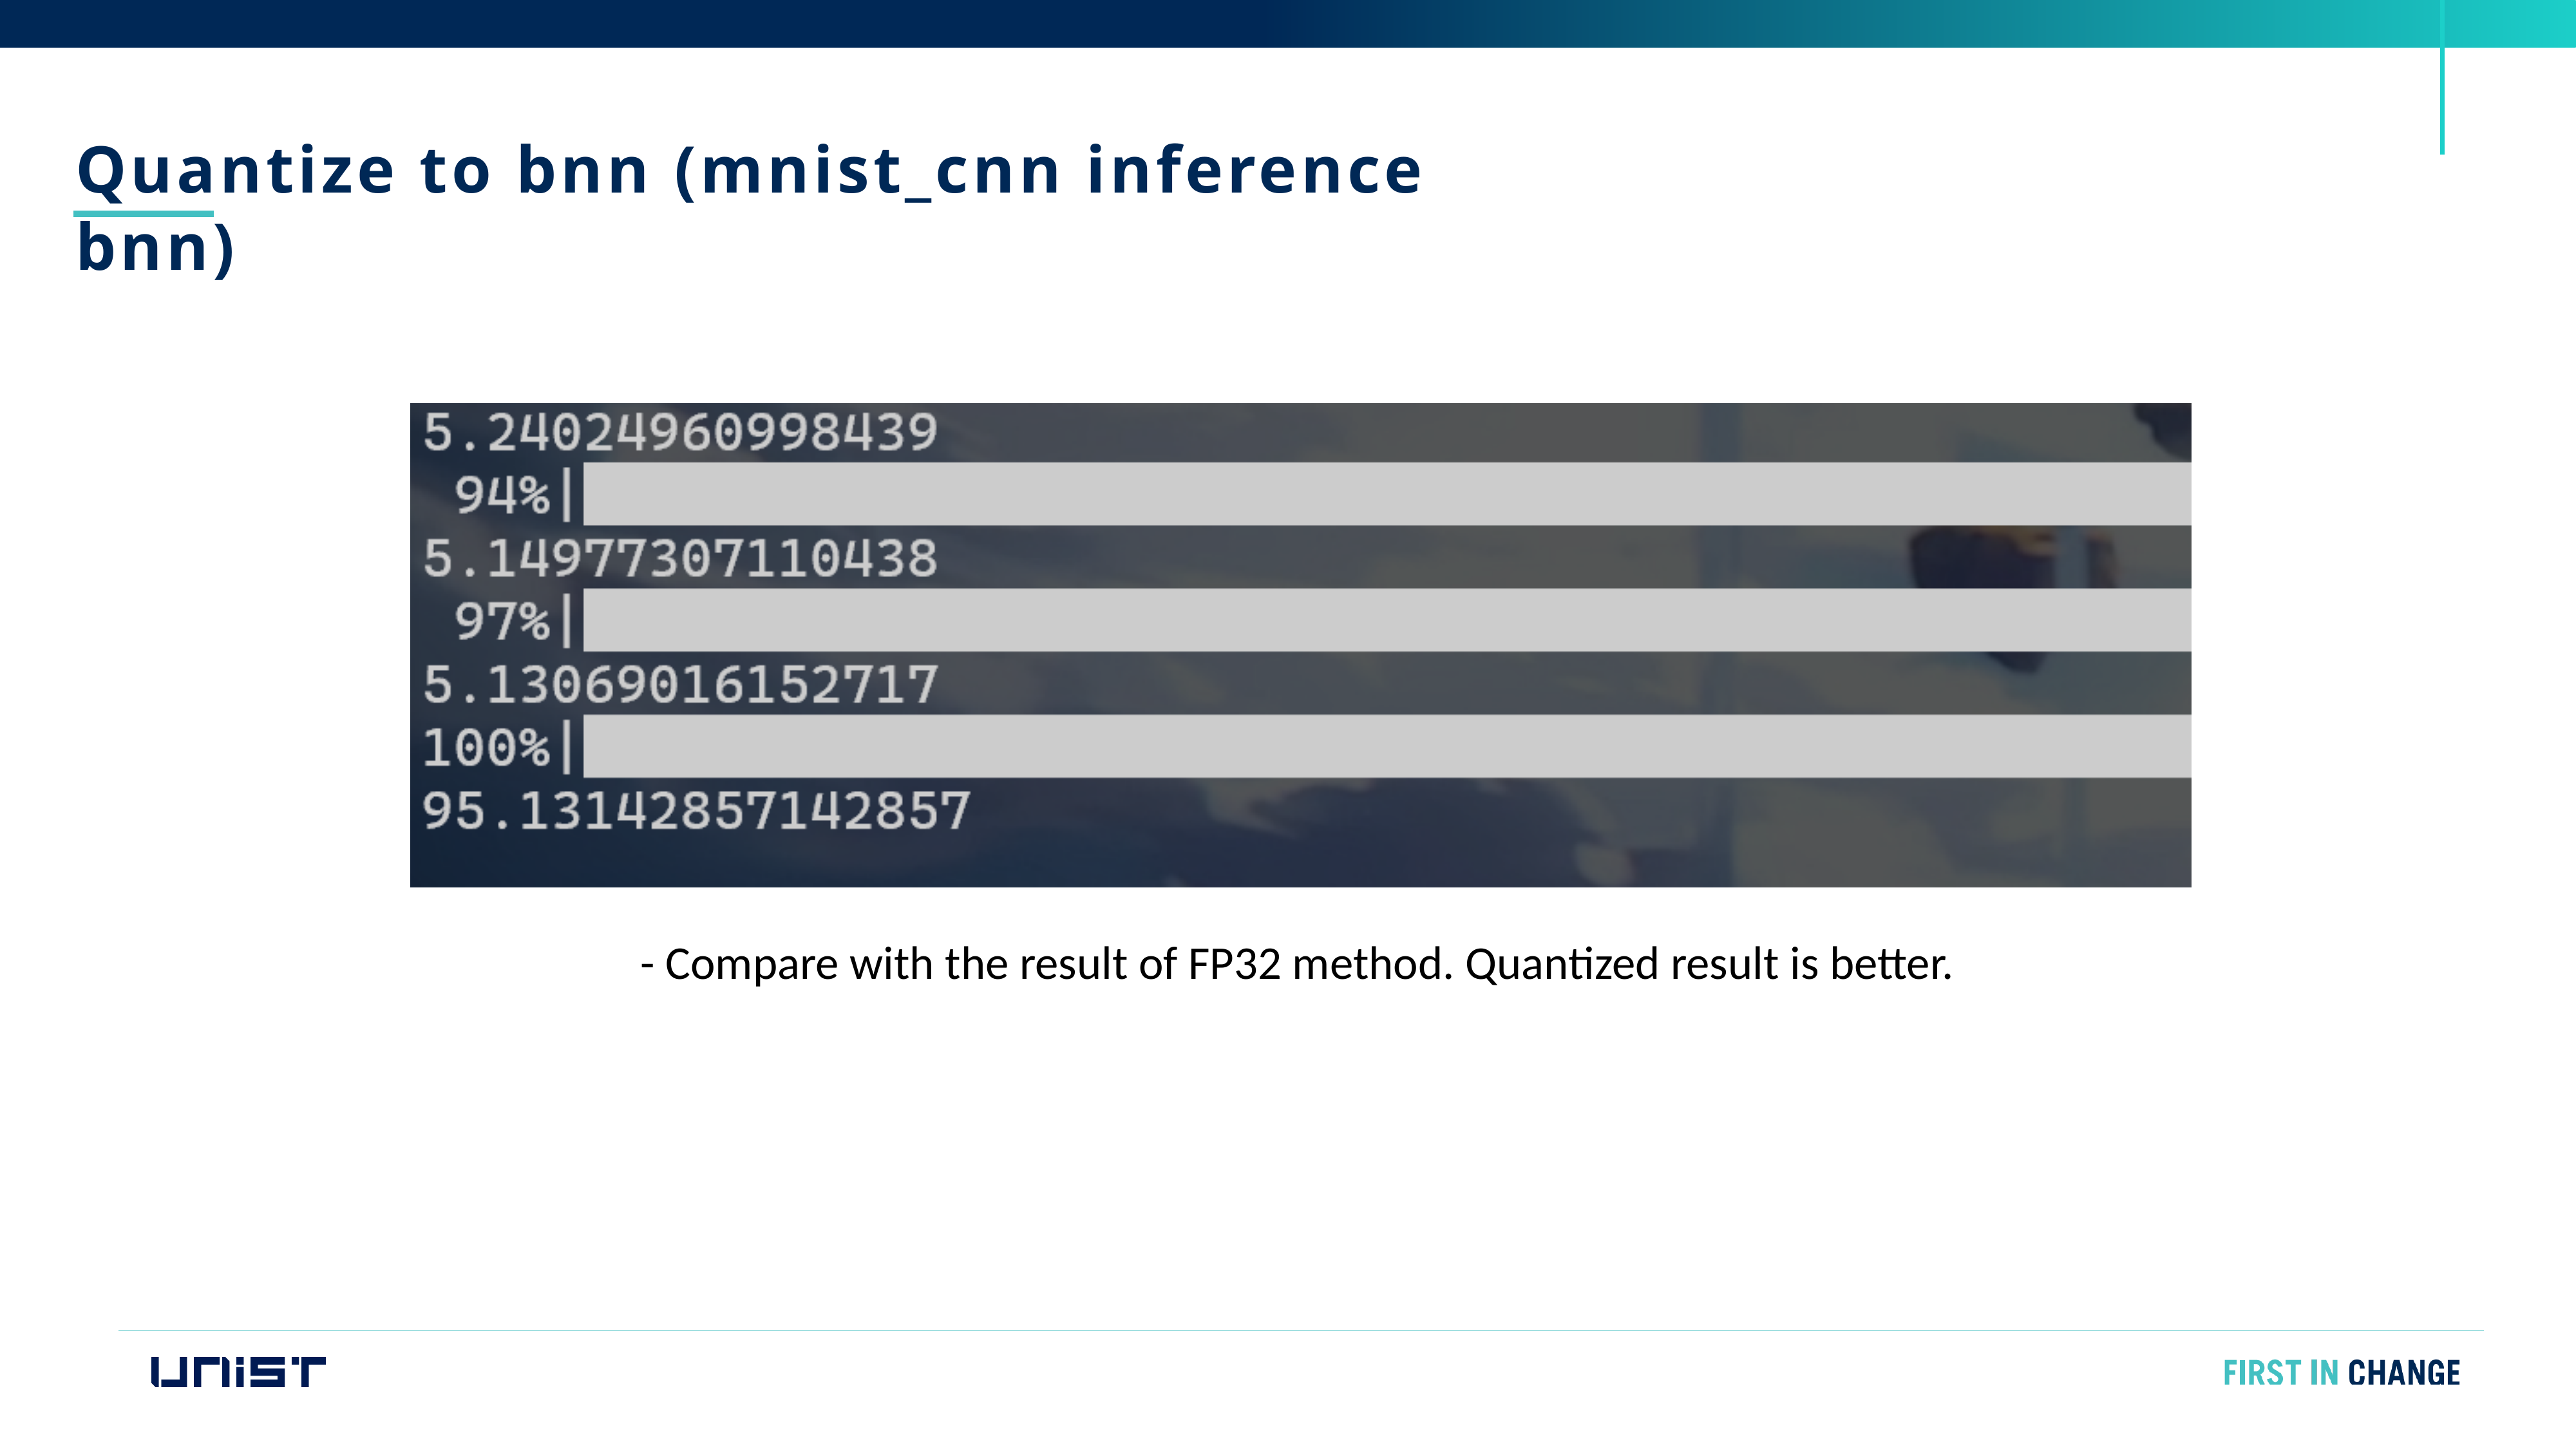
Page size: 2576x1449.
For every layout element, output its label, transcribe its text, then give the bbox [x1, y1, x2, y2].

text_box Quantize to bnn (mnist_cnn inference bnn) [66, 155, 1548, 288]
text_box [0, 0, 2576, 155]
text_box - Compare with the result of FP32 method. Quantized result is better. [621, 927, 2113, 994]
picture [151, 1357, 326, 1387]
picture [2224, 1359, 2460, 1385]
picture [410, 403, 2192, 887]
